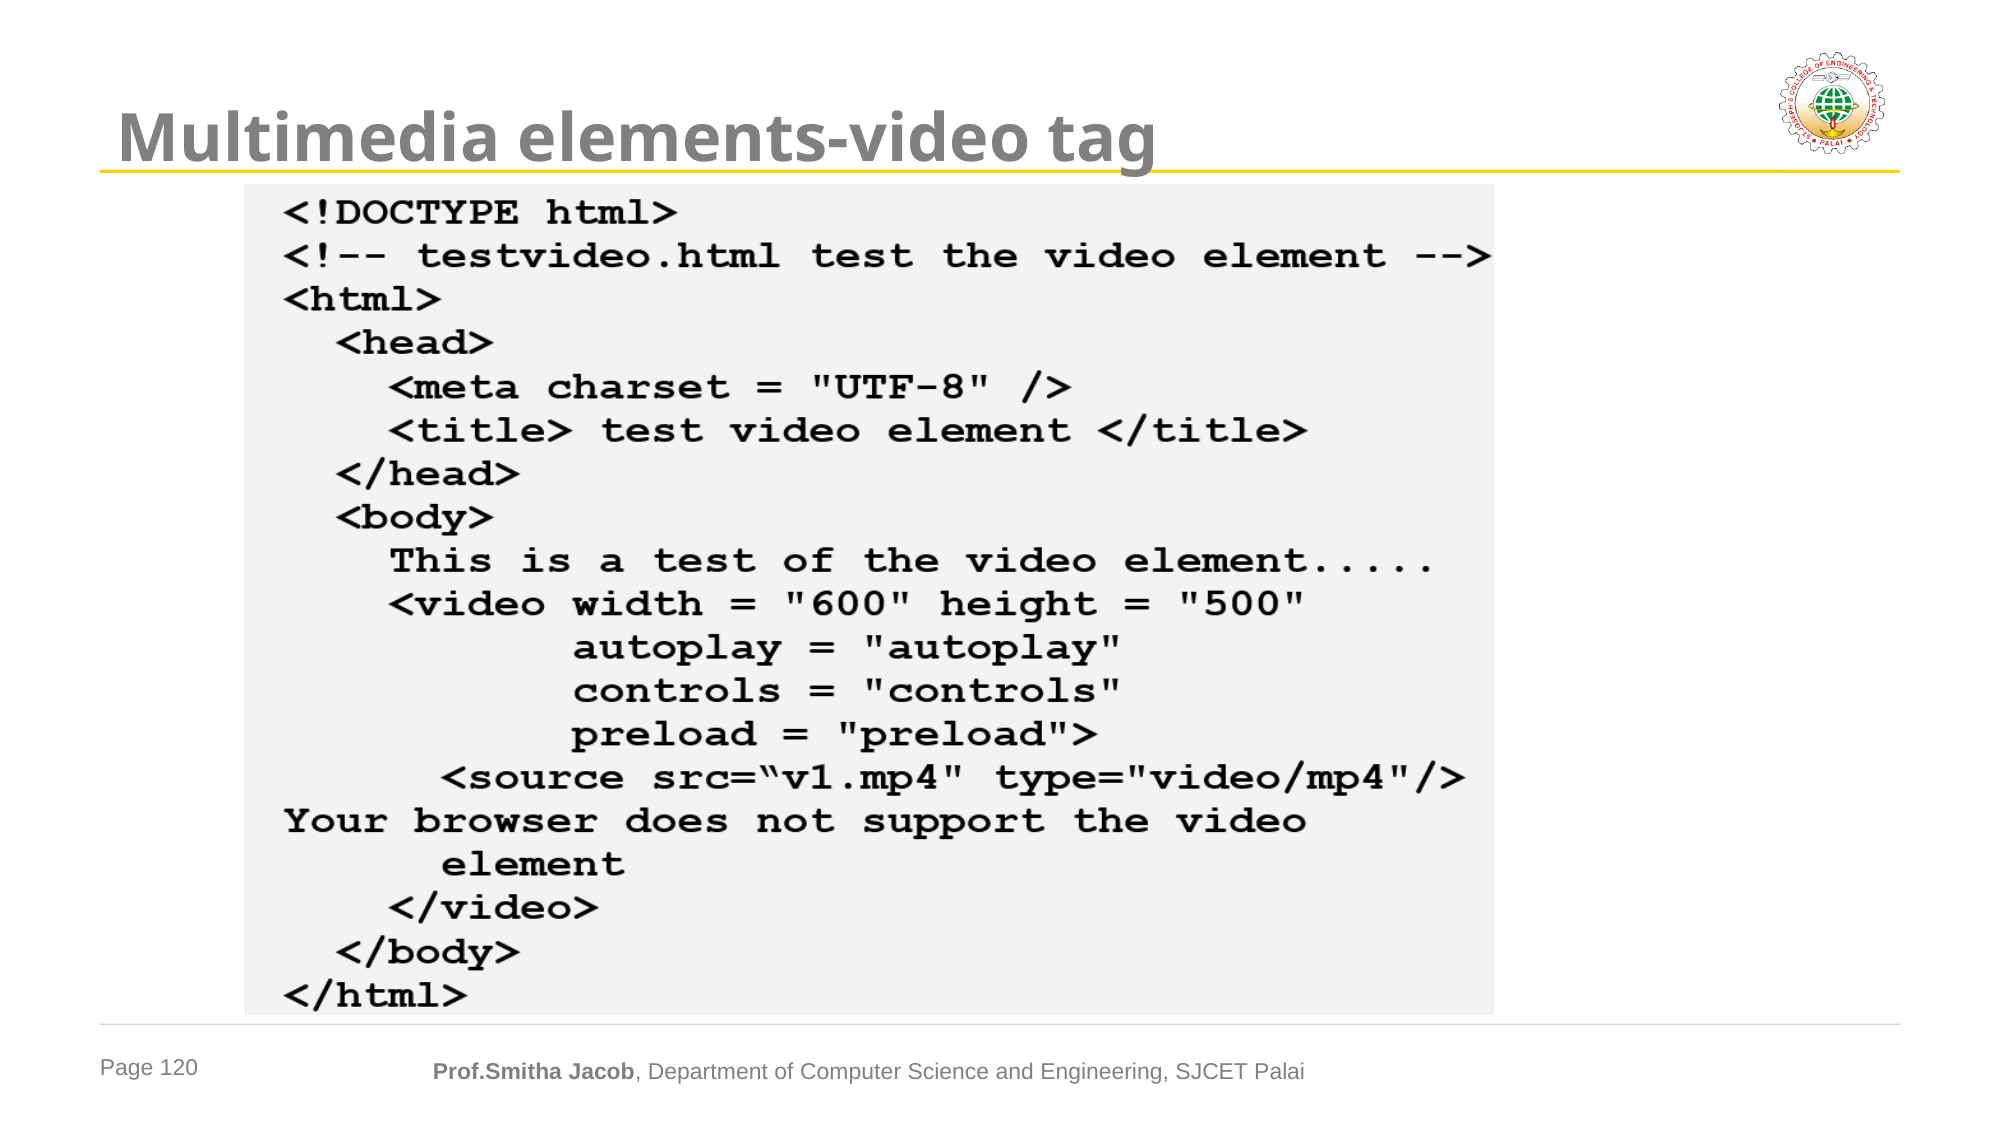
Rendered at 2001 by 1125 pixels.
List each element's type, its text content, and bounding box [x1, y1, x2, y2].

picture [243, 184, 1494, 1015]
title Multimedia elements-video tag [116, 43, 1917, 185]
